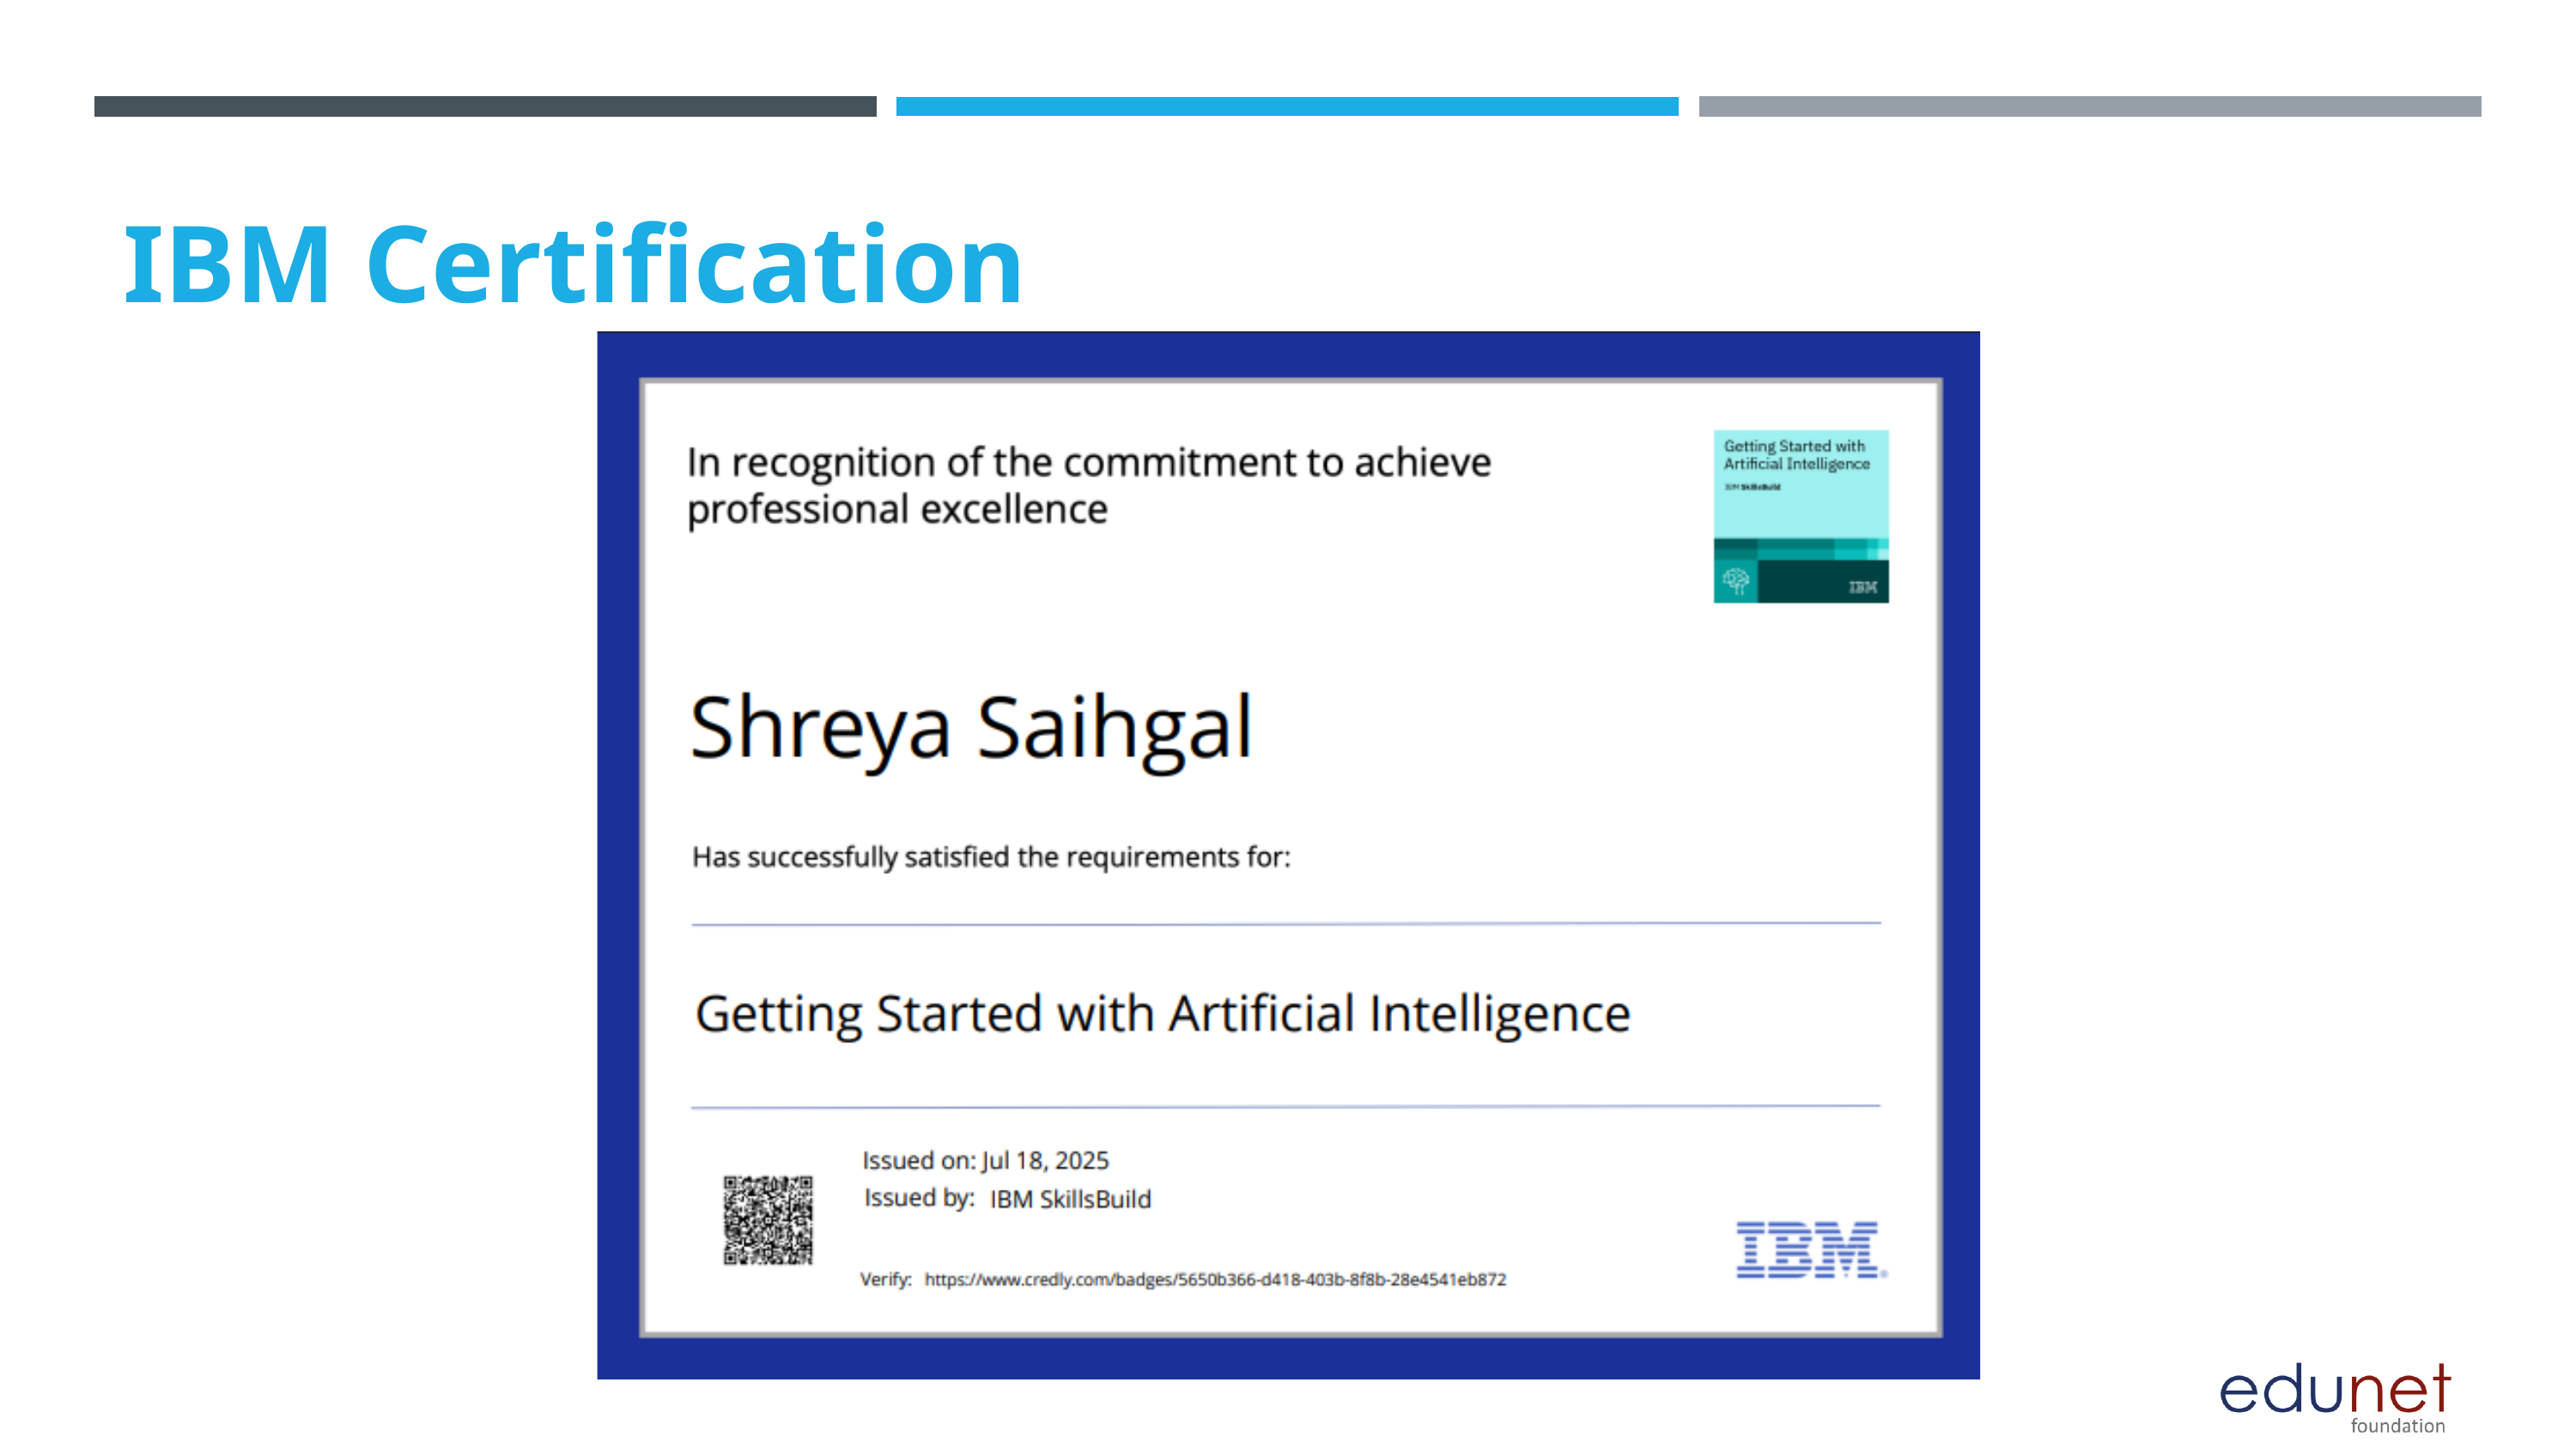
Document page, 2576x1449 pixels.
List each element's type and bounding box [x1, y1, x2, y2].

text_box [94, 96, 878, 118]
text_box [122, 168, 2454, 324]
text_box [2215, 1359, 2454, 1438]
text_box [597, 334, 1981, 1379]
text_box [896, 96, 1680, 117]
text_box [1698, 95, 2482, 118]
